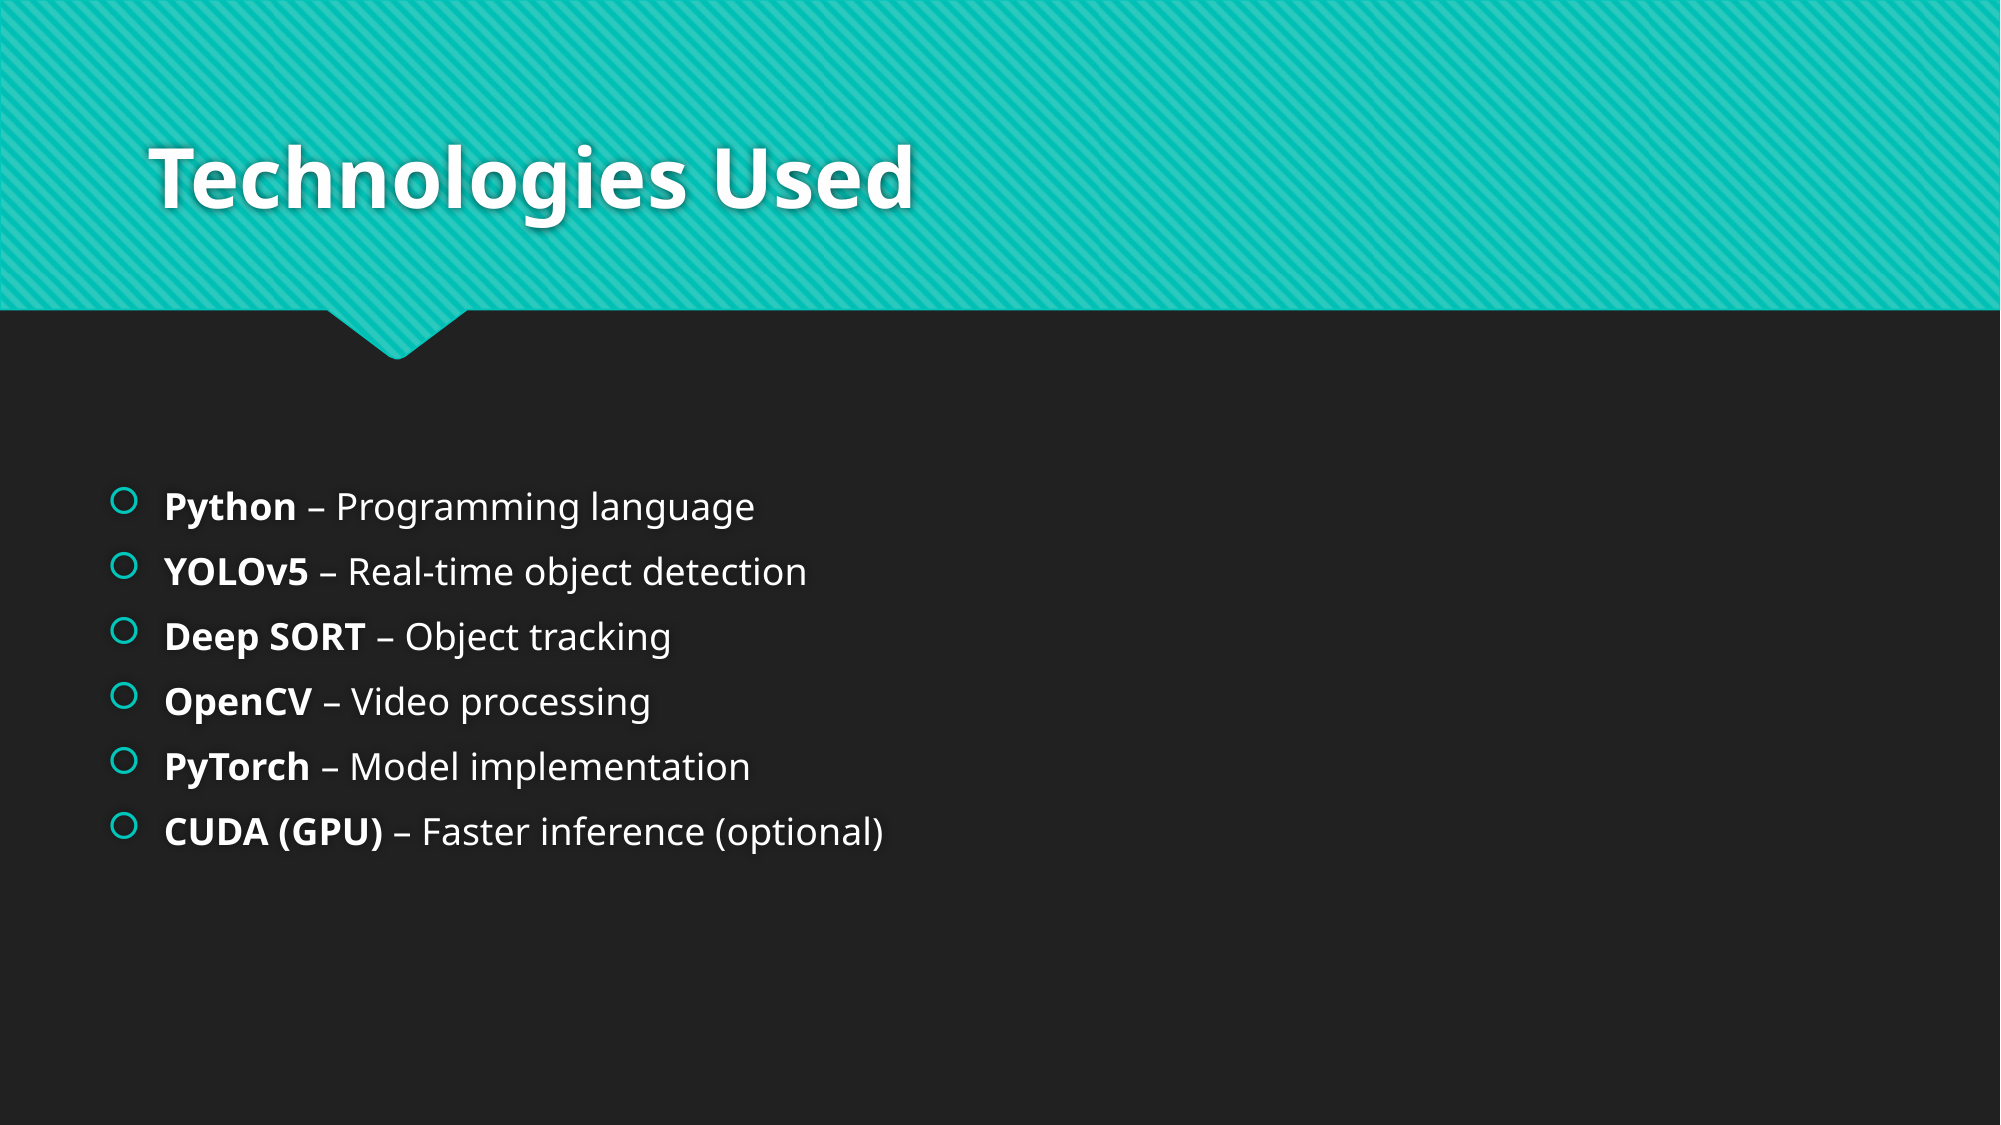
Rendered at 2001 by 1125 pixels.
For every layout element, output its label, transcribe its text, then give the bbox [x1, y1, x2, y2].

list Python – Programming language YOLOv5 – Real-time object detection Deep SORT – Object tracking OpenCV – Video processing PyTorch – Model implementation CUDA (GPU) – Faster inference (optional) [92, 383, 1824, 1125]
title Technologies Used [132, 73, 1868, 233]
